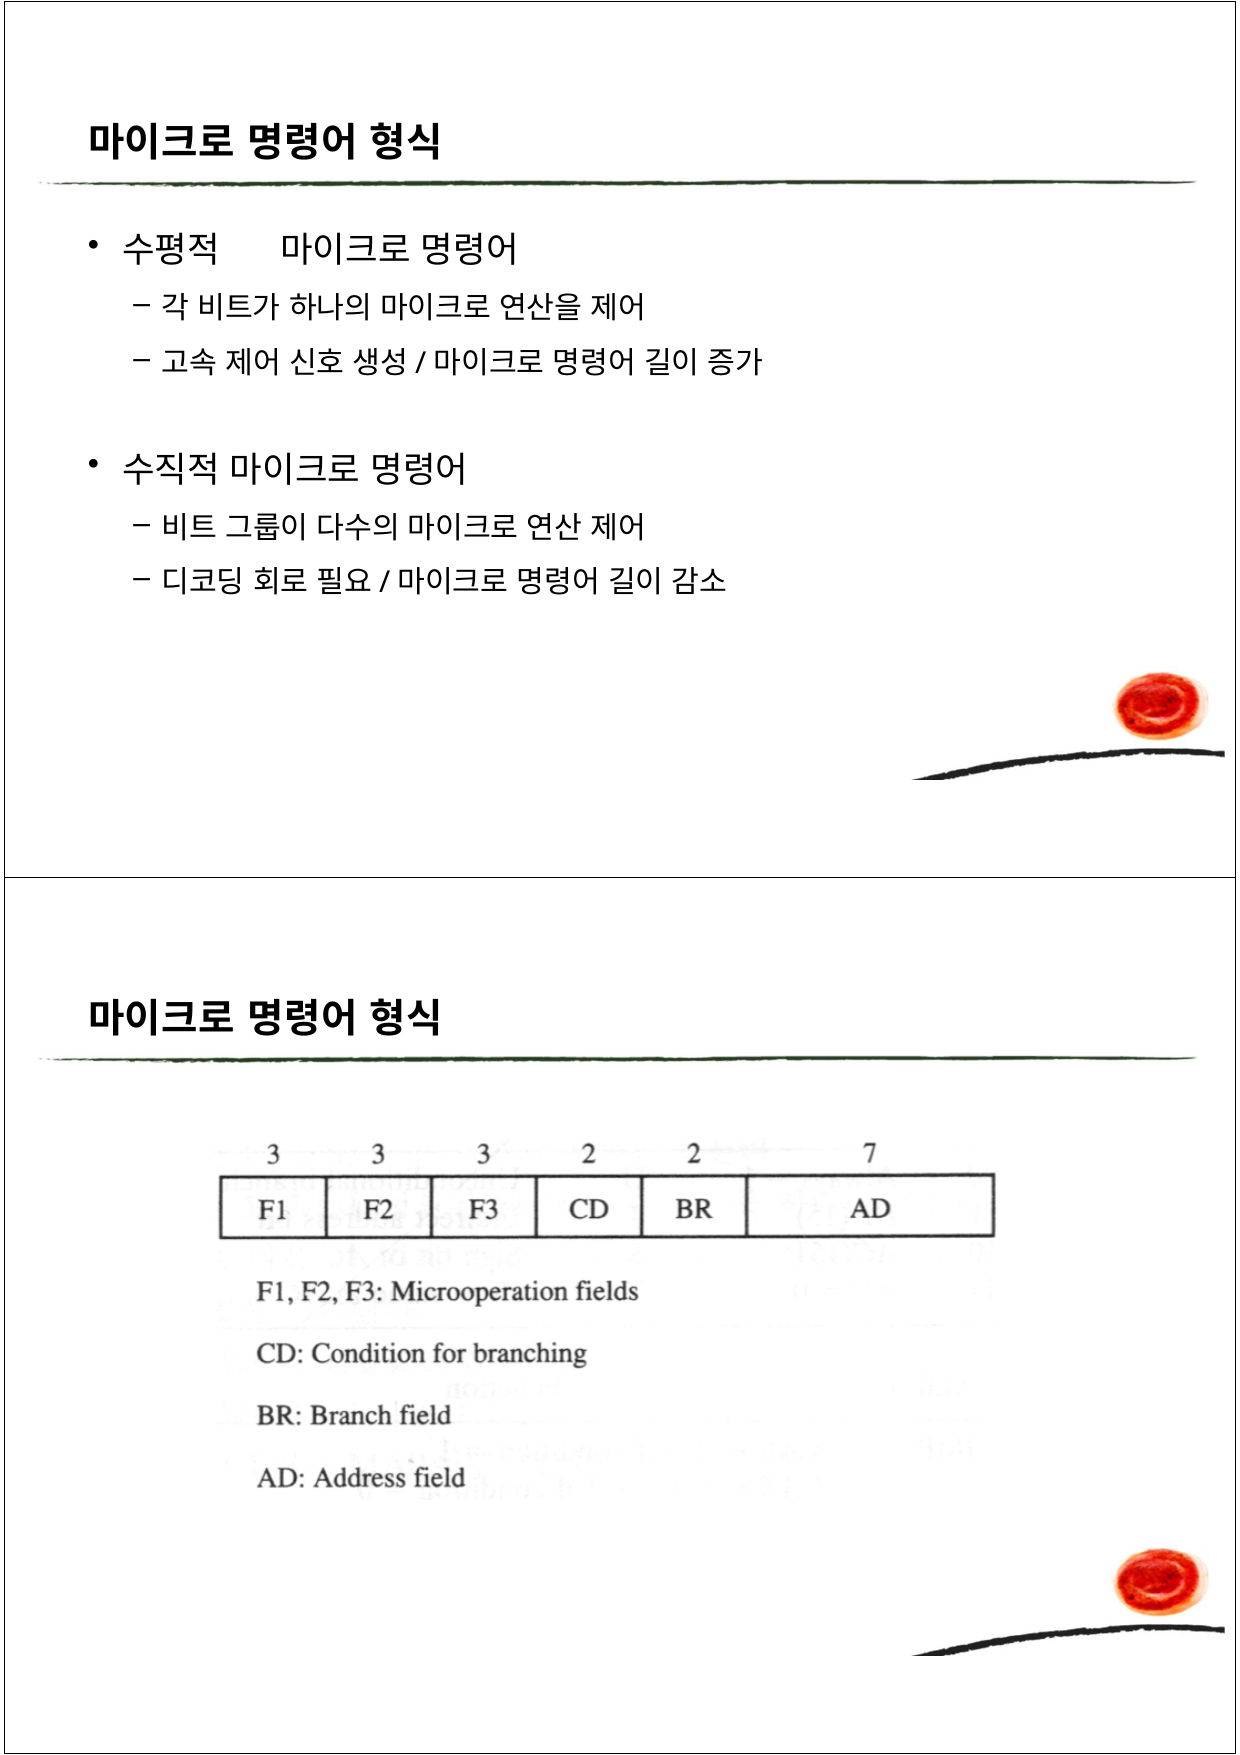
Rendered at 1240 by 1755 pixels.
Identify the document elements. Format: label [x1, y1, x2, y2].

text_box [4, 1, 1236, 877]
text_box [4, 877, 1236, 1753]
